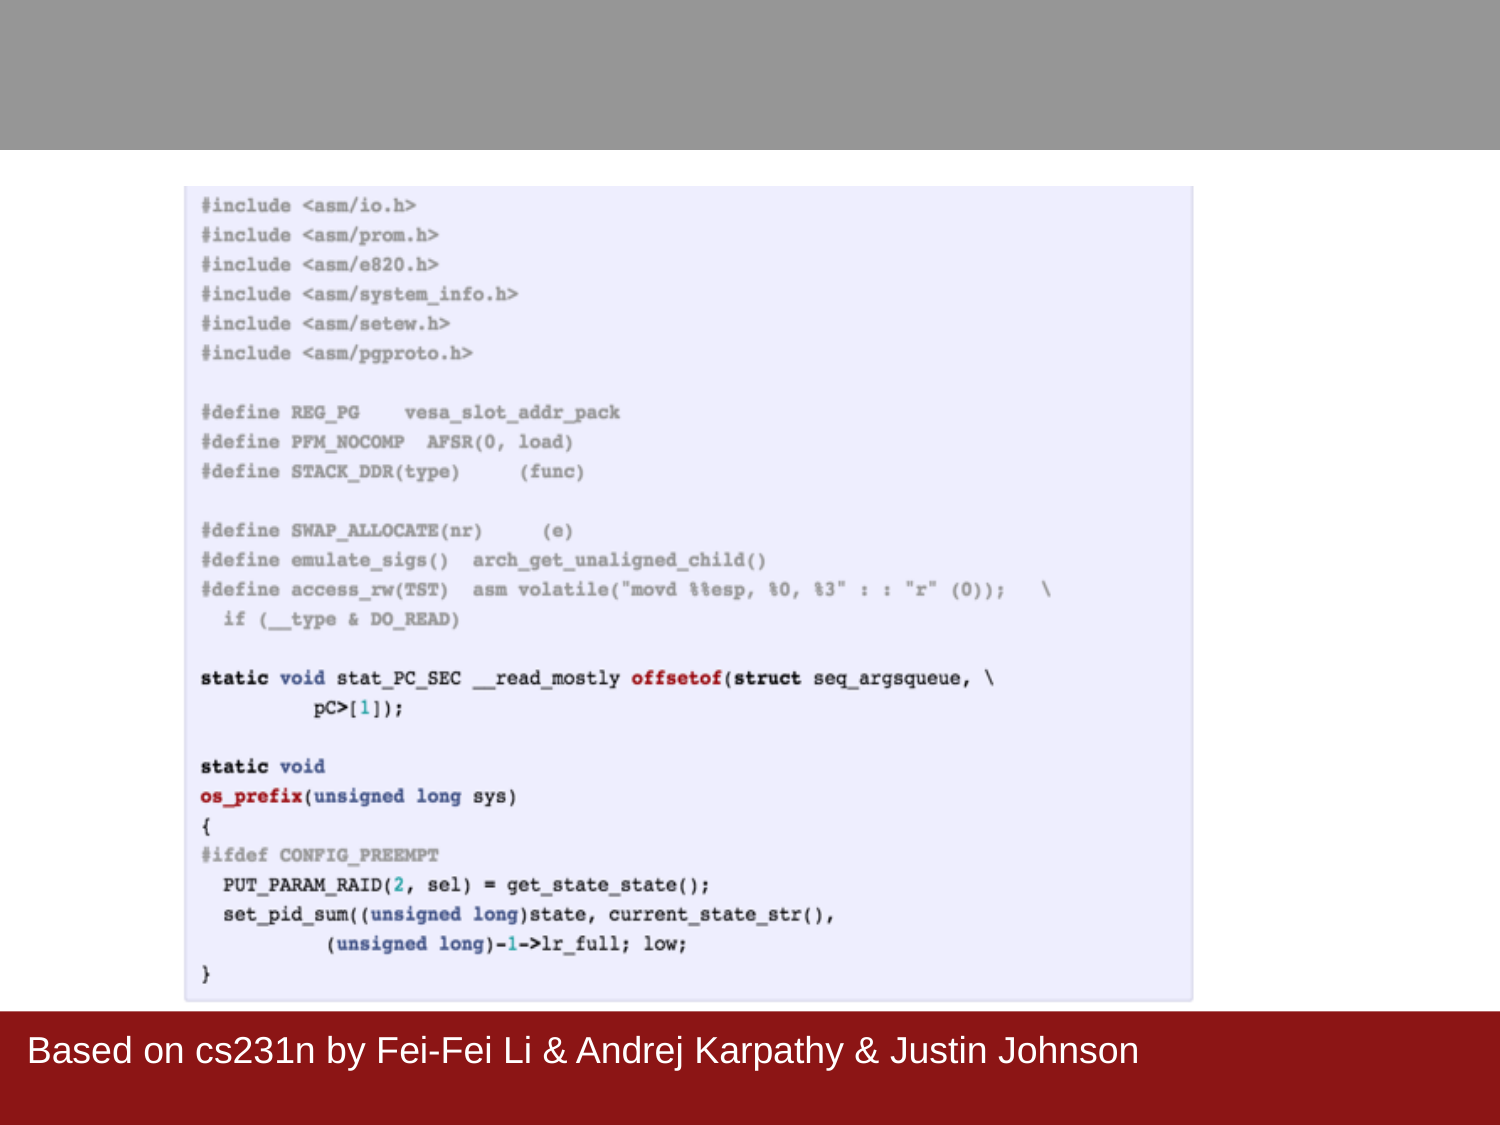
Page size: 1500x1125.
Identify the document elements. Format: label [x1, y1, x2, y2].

picture [176, 185, 1209, 1008]
